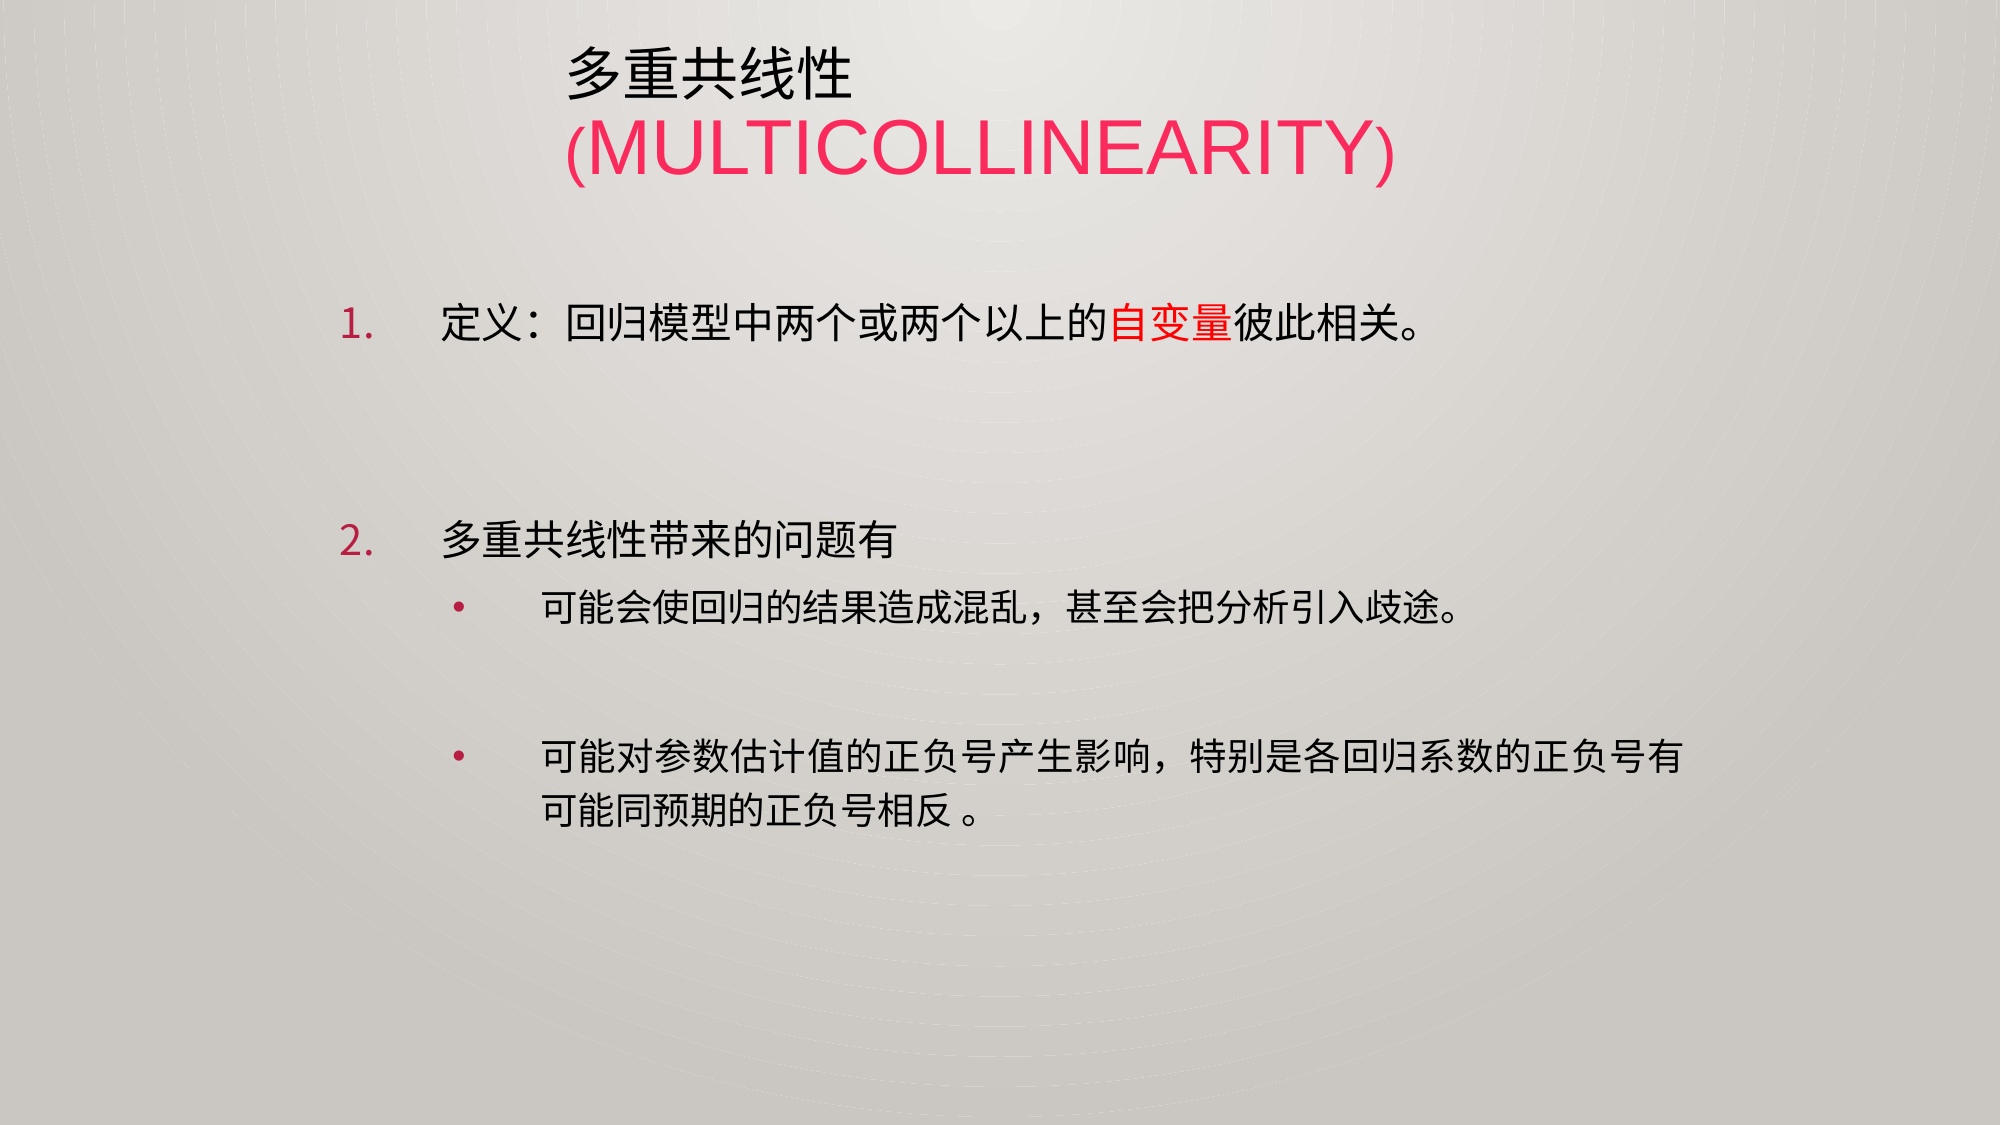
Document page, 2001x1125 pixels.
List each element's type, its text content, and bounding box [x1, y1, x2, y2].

title 多重共线性 (multicollinearity) [549, 37, 1700, 200]
list 定义：回归模型中两个或两个以上的自变量彼此相关。 多重共线性带来的问题有 可能会使回归的结果造成混乱，甚至会把分析引入歧途。 可能对参数估计值的正负号产生影响，特别是各回归系数的正负号有可能同预期的正负号相反 。 [324, 278, 1700, 1000]
